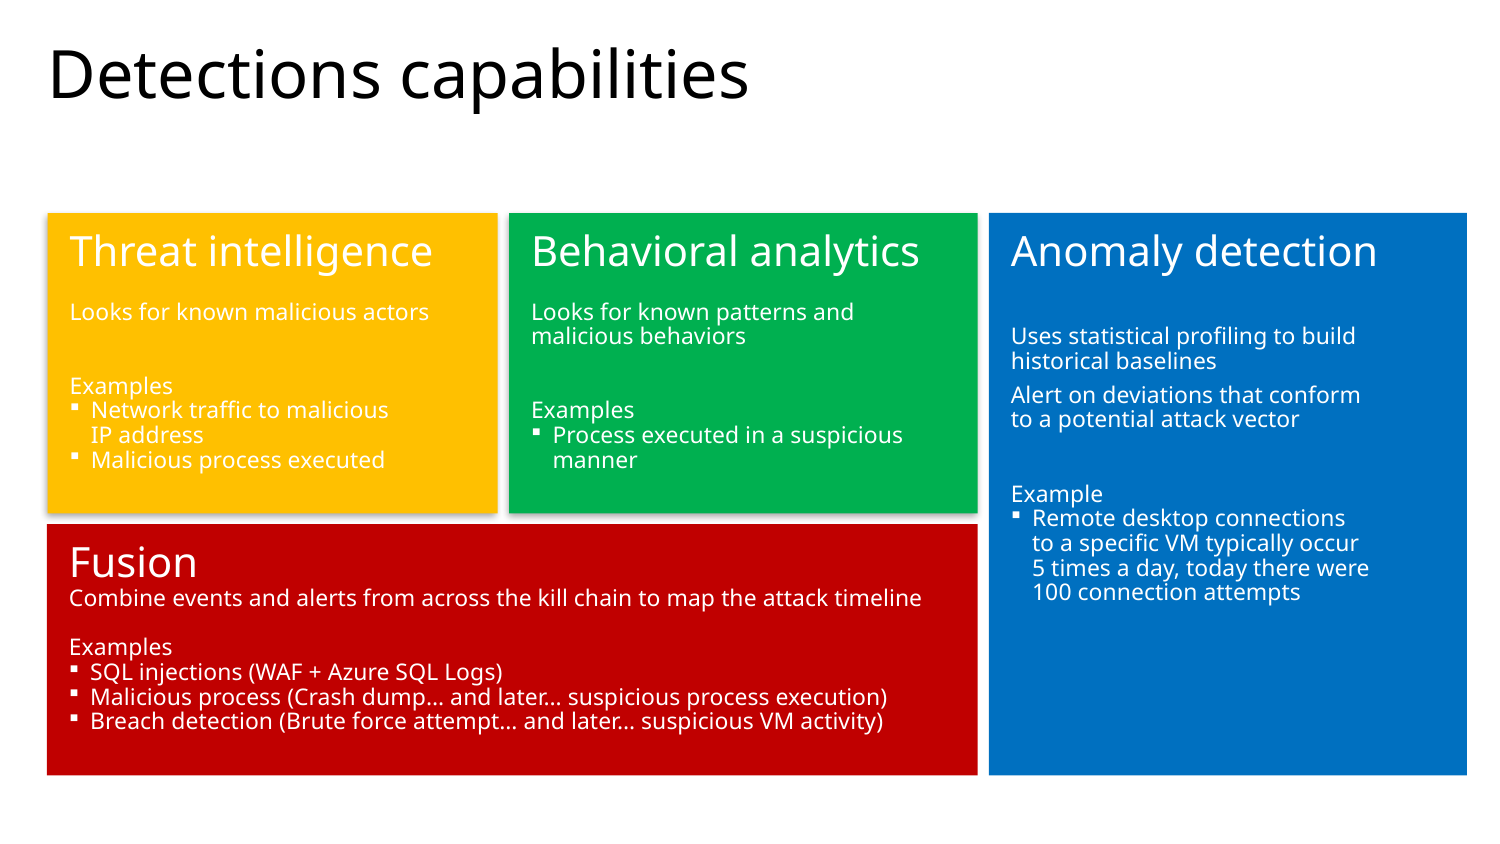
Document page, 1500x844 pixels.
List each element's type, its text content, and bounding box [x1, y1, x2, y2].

text_box Anomaly detection Uses statistical profiling to build historical baselines Alert on deviations that conform to a potential attack vector Example Remote desktop connections to a specific VM typically occur 5 times a day, today there were 100 connection attempts [988, 212, 1467, 776]
text_box Behavioral analytics Looks for known patterns and malicious behaviors Examples Process executed in a suspicious manner [508, 212, 978, 514]
list Detections capabilities [47, 41, 1453, 136]
text_box Fusion Combine events and alerts from across the kill chain to map the attack timeline Examples SQL injections (WAF + Azure SQL Logs) Malicious process (Crash dump… and later… suspicious process execution) Breach detection (Brute force attempt… and later… suspicious VM activity) [46, 524, 978, 776]
text_box Threat intelligence Looks for known malicious actors Examples Network traffic to malicious IP address Malicious process executed [47, 212, 498, 514]
